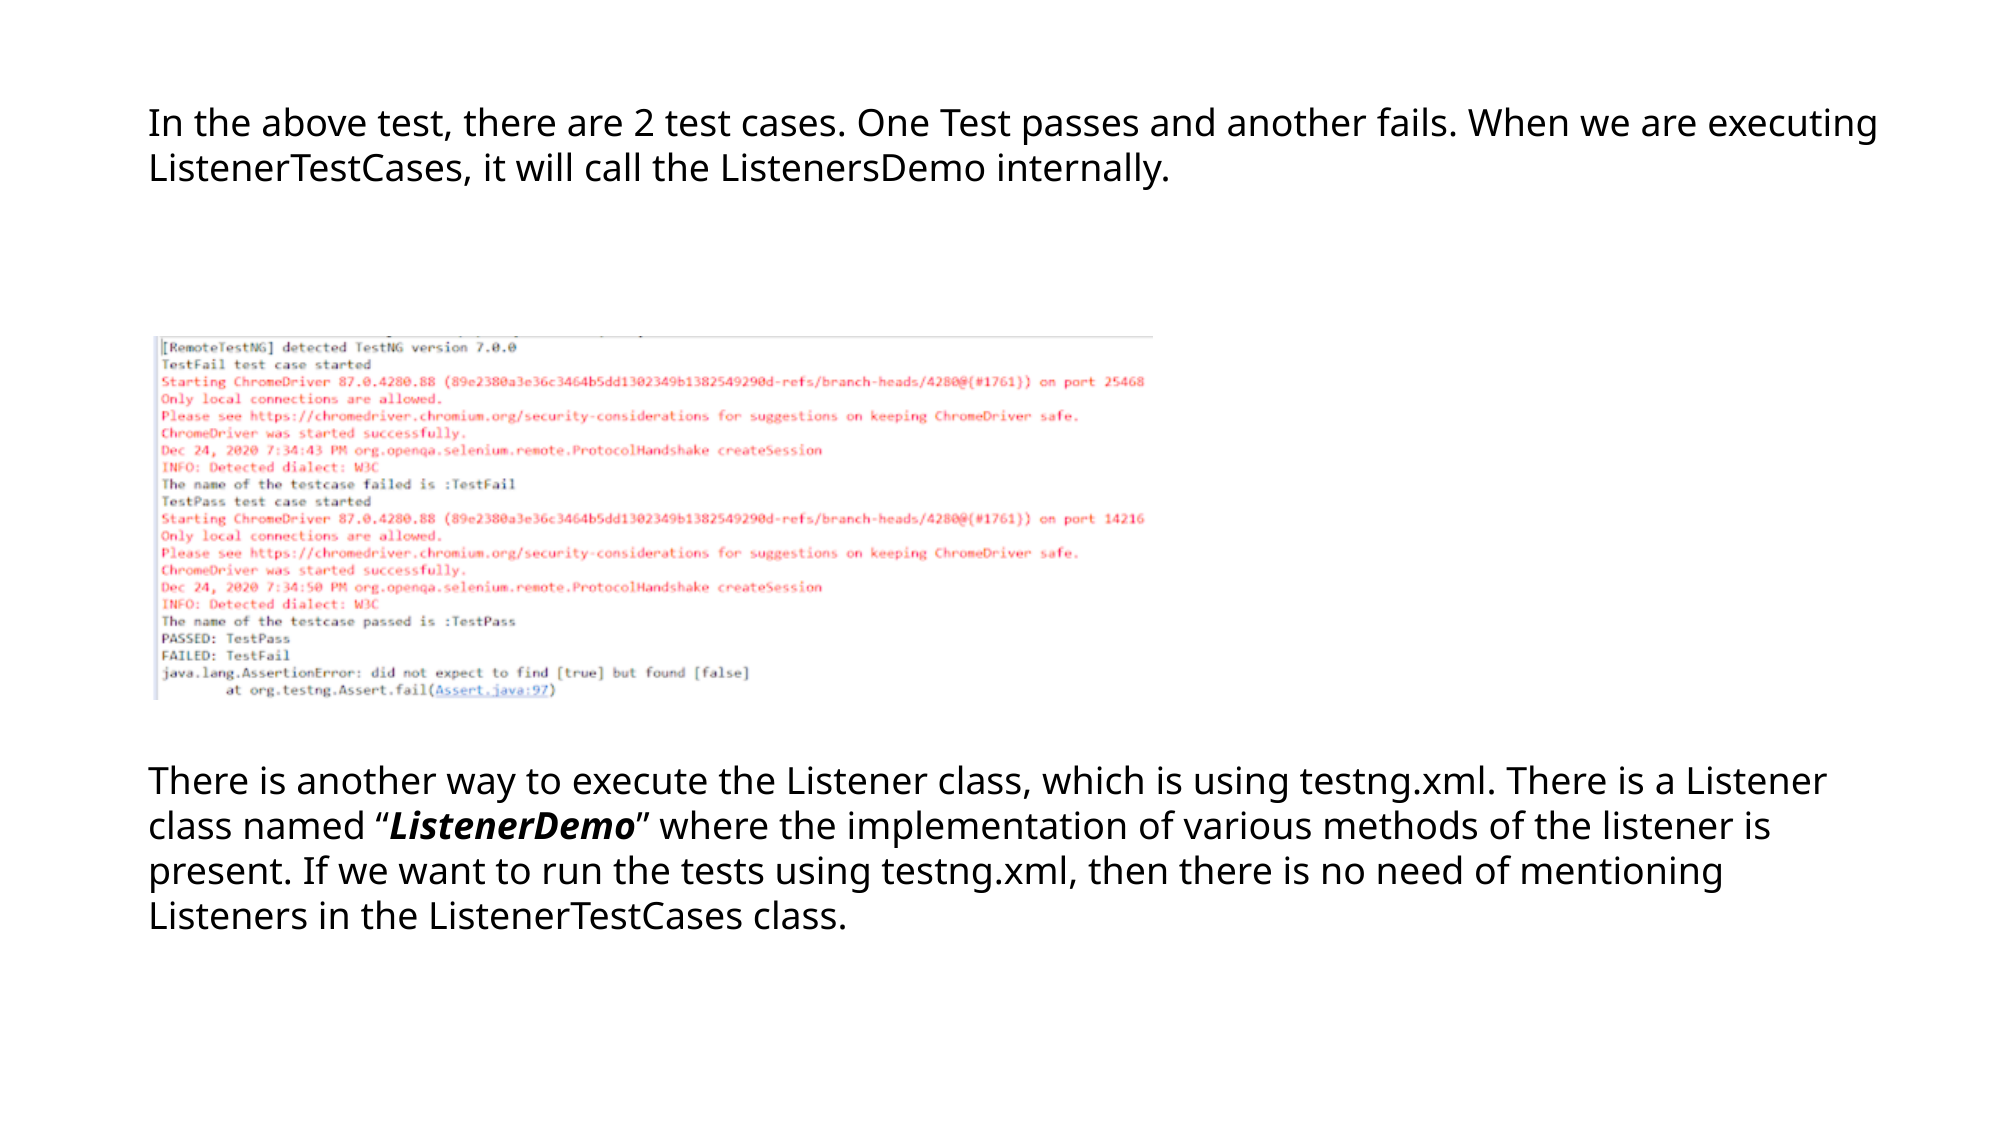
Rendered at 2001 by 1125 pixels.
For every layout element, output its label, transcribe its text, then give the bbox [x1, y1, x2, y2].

picture [152, 336, 1153, 700]
text_box In the above test, there are 2 test cases. One Test passes and another fails. When we are executing ListenerTestCases, it will call the ListenersDemo internally. [133, 91, 1969, 196]
text_box There is another way to execute the Listener class, which is using testng.xml. There is a Listener class named “ListenerDemo” where the implementation of various methods of the listener is present. If we want to run the tests using testng.xml, then there is no need of mentioning Listeners in the ListenerTestCases class. [133, 749, 1848, 945]
